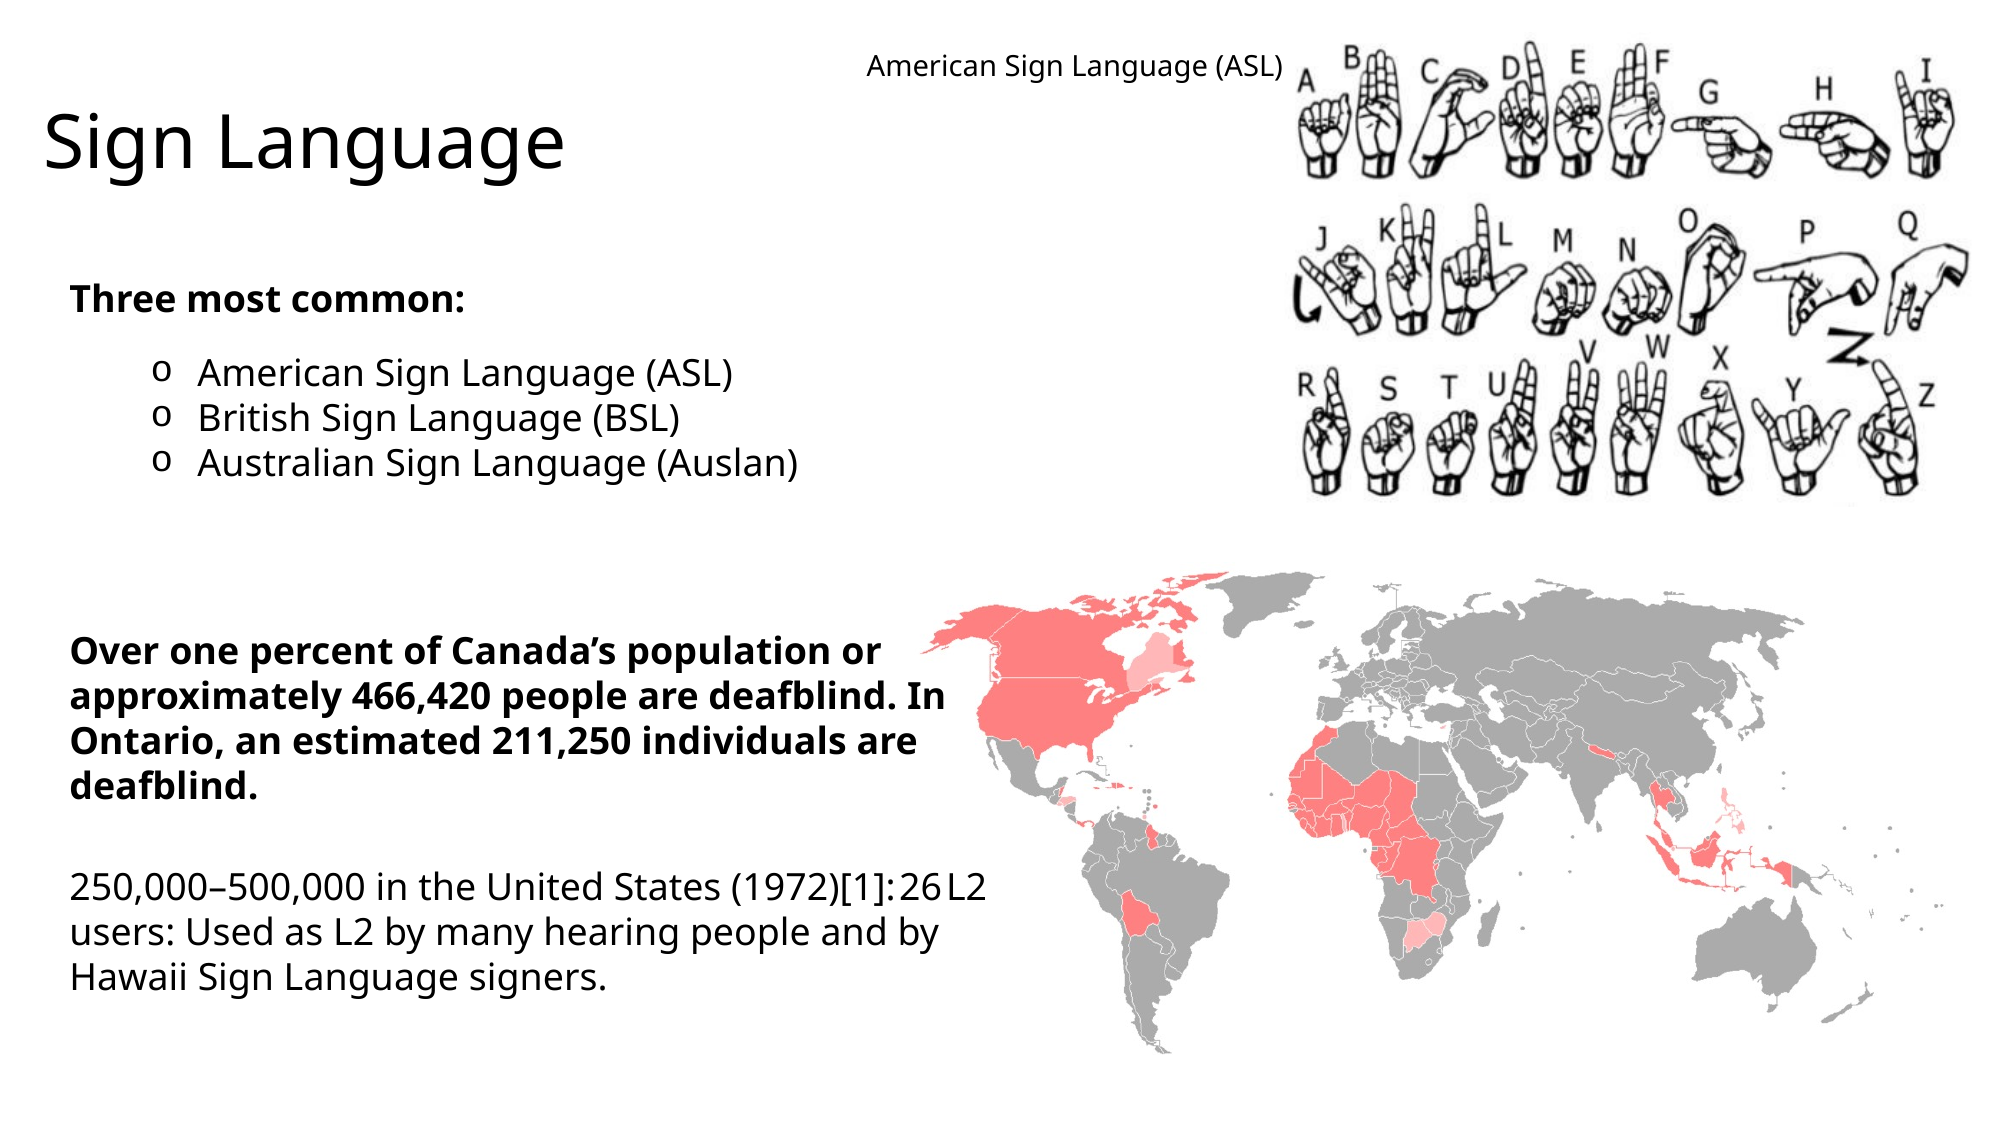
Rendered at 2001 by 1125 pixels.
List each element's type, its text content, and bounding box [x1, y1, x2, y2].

text_box American Sign Language (ASL) British Sign Language (BSL) Australian Sign Language (Auslan) [135, 341, 852, 492]
text_box Over one percent of Canada’s population or approximately 466,420 people are deafblind. In Ontario, an estimated 211,250 individuals are deafblind. [54, 619, 851, 815]
text_box [1284, 32, 1972, 507]
text_box Three most common: [54, 268, 1056, 328]
picture [851, 562, 1946, 1064]
text_box American Sign Language (ASL) [851, 39, 1356, 90]
text_box 250,000–500,000 in the United States (1972)[1]: 26 L2 users: Used as L2 by many hearing people and by Hawaii Sign Language signers. [54, 855, 851, 1006]
title Sign Language [28, 46, 667, 243]
